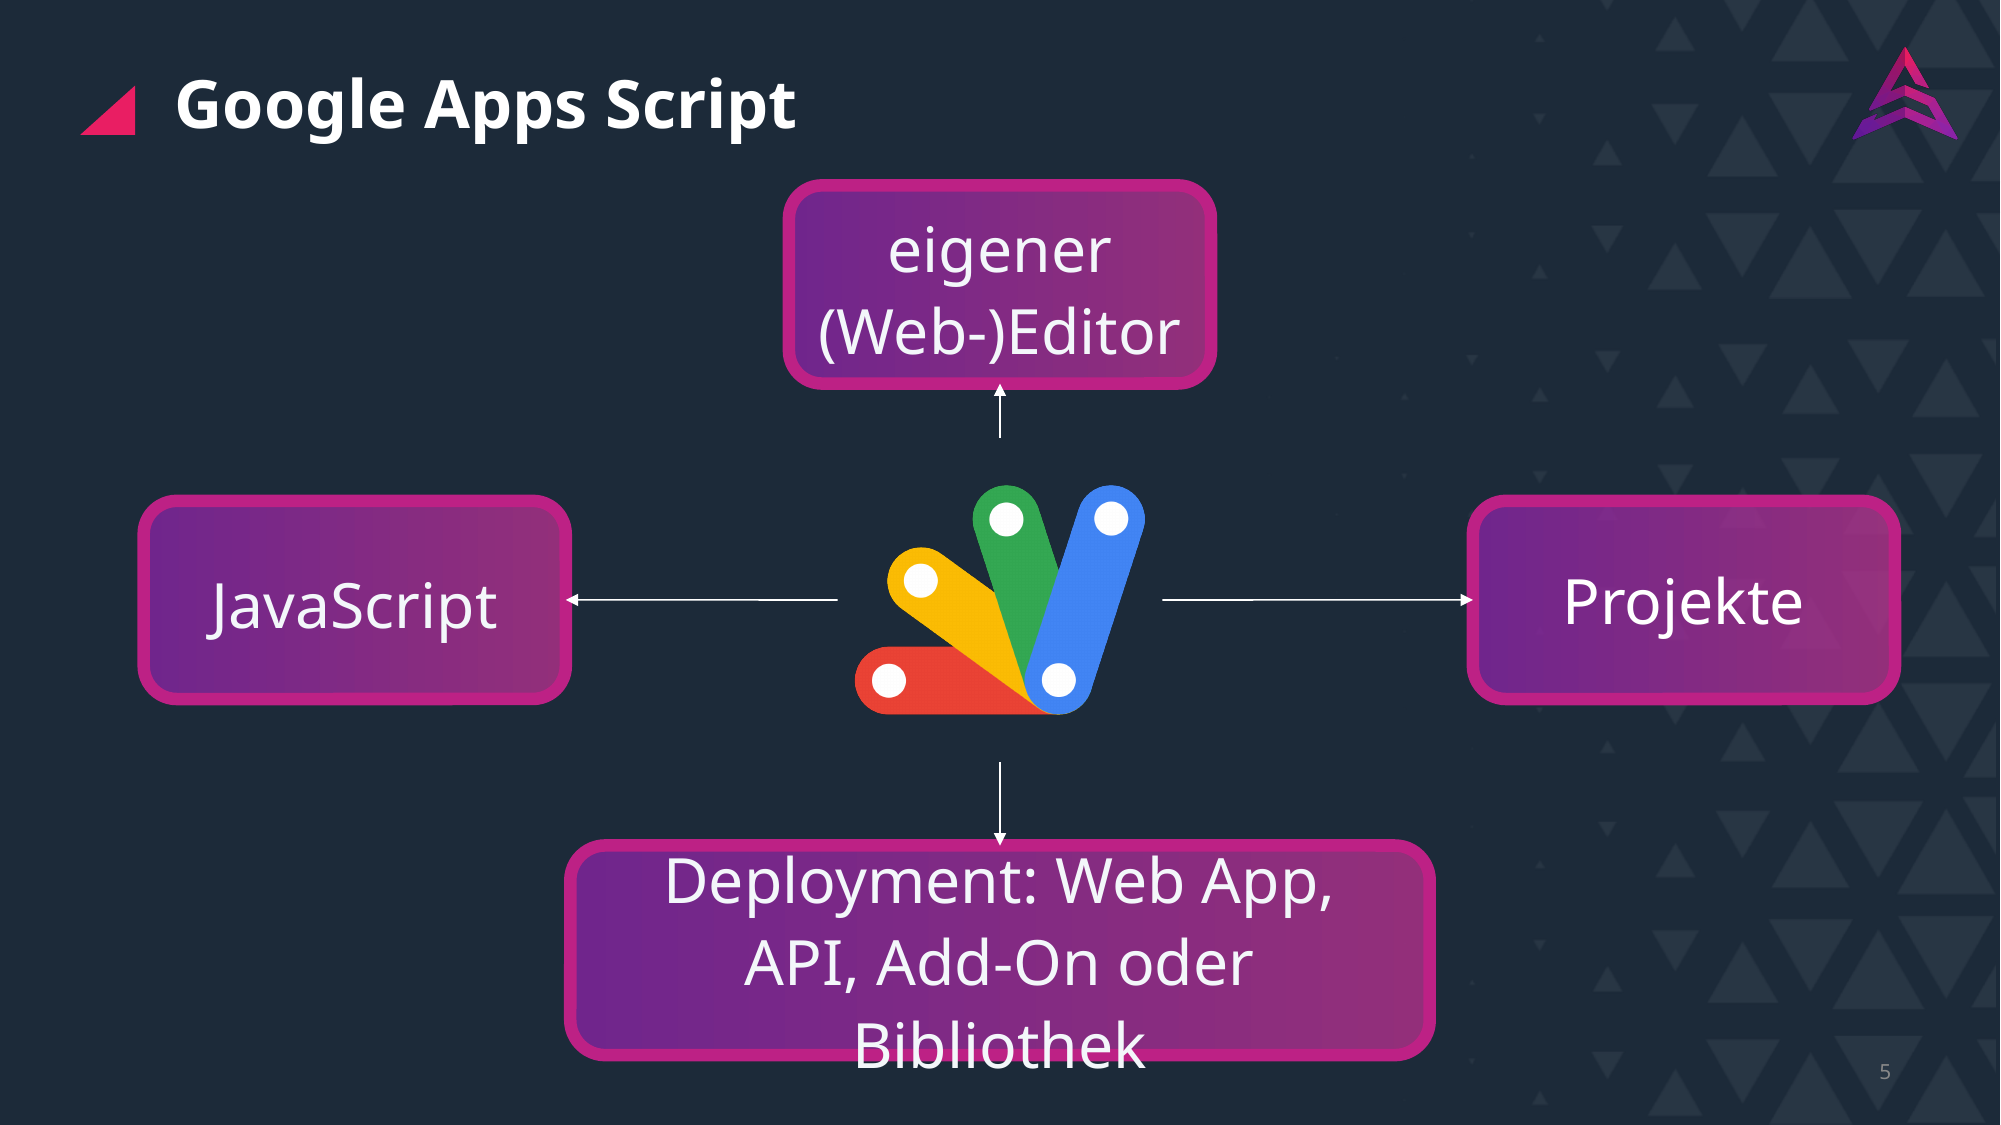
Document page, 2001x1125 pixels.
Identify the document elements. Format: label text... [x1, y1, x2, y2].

text_box Projekte [1525, 521, 1842, 679]
text_box [570, 845, 1430, 1052]
picture [1852, 47, 1958, 140]
text_box [143, 500, 566, 700]
text_box [1472, 500, 1896, 700]
slide_number ‹#› [1441, 1042, 1892, 1103]
title Google Apps Script [174, 63, 1558, 155]
text_box [788, 185, 1212, 384]
text_box JavaScript [186, 521, 523, 679]
text_box eigener (Web-)Editor [801, 205, 1199, 364]
picture [837, 437, 1163, 763]
text_box Deployment: Web App, API, Add-On oder Bibliothek [590, 915, 1410, 1073]
